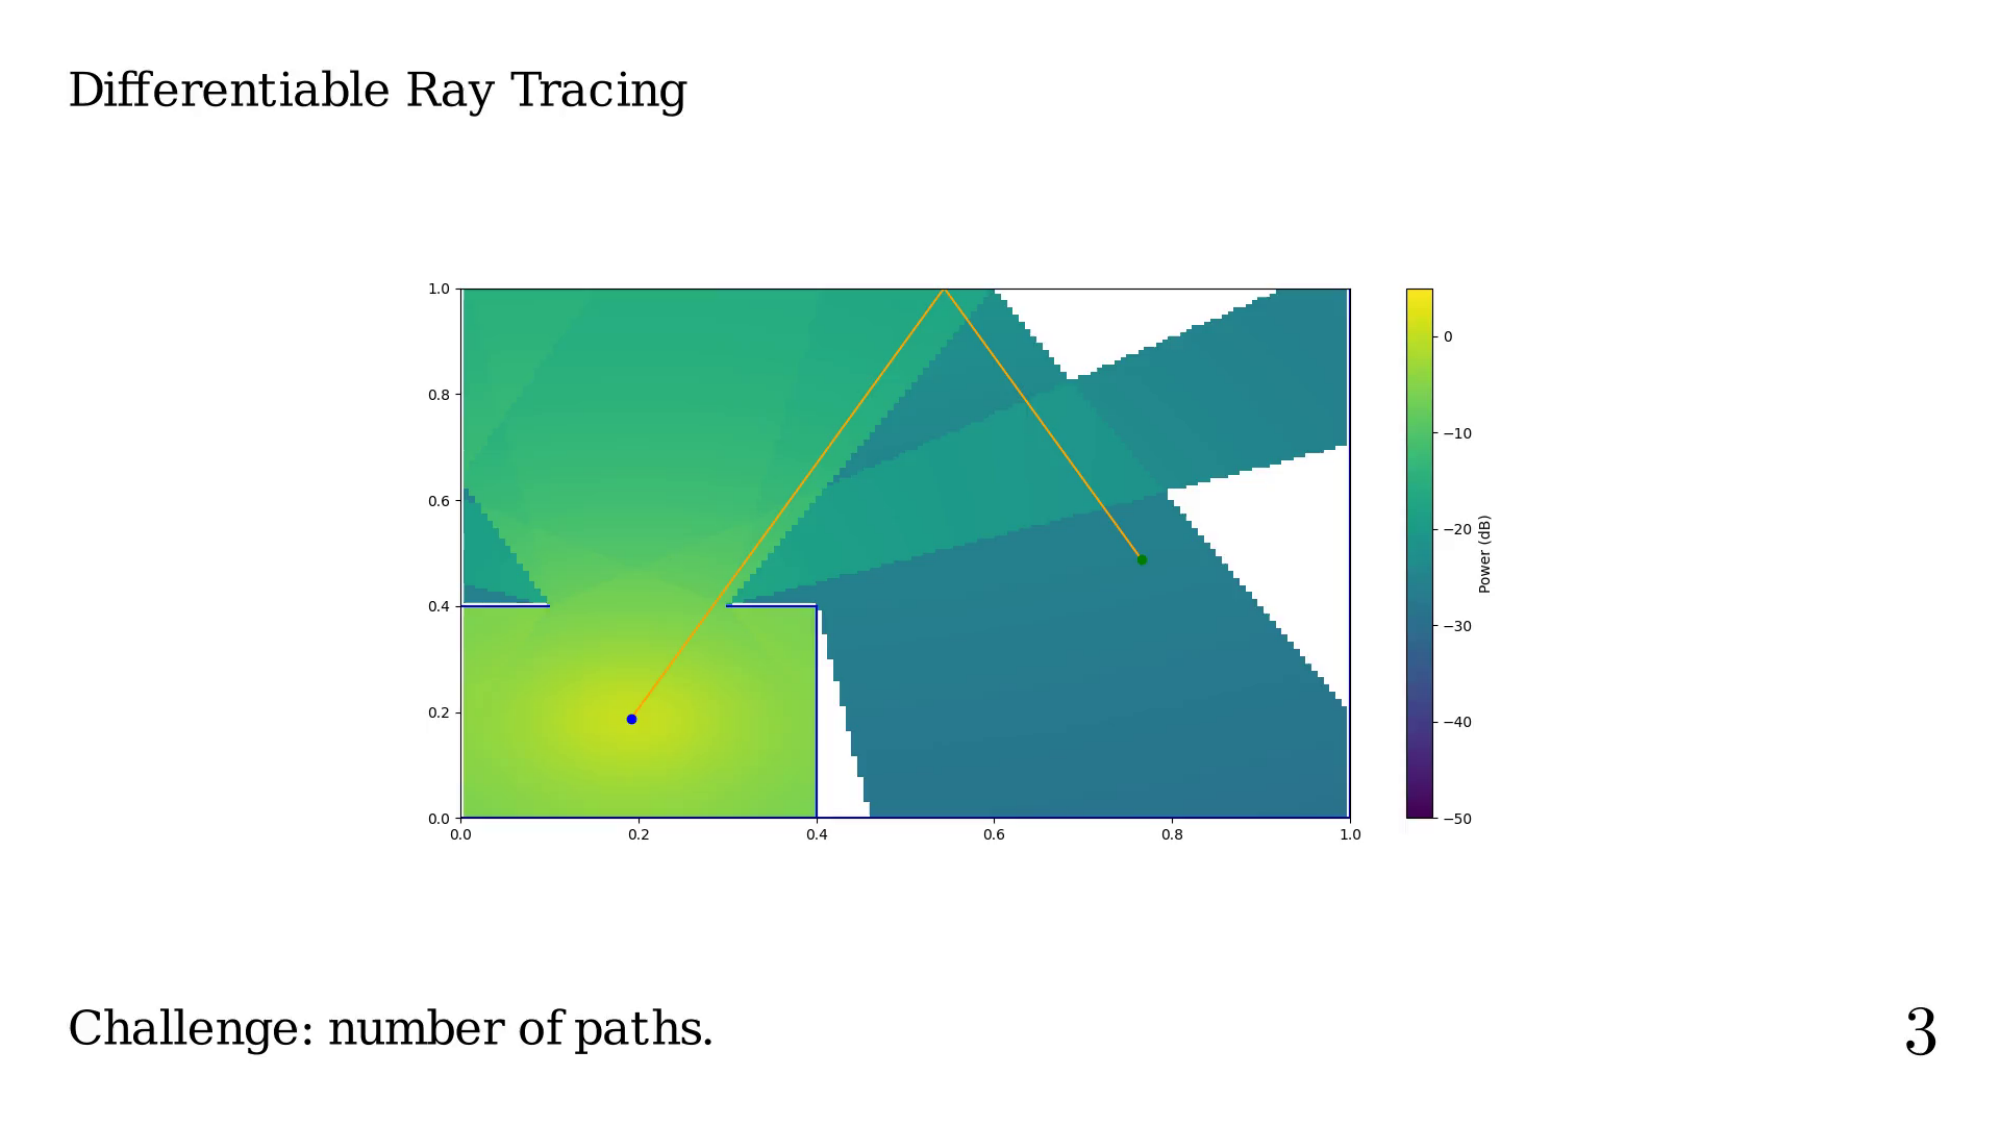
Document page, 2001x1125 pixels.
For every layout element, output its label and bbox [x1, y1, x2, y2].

text_box [0, 0, 2000, 1125]
